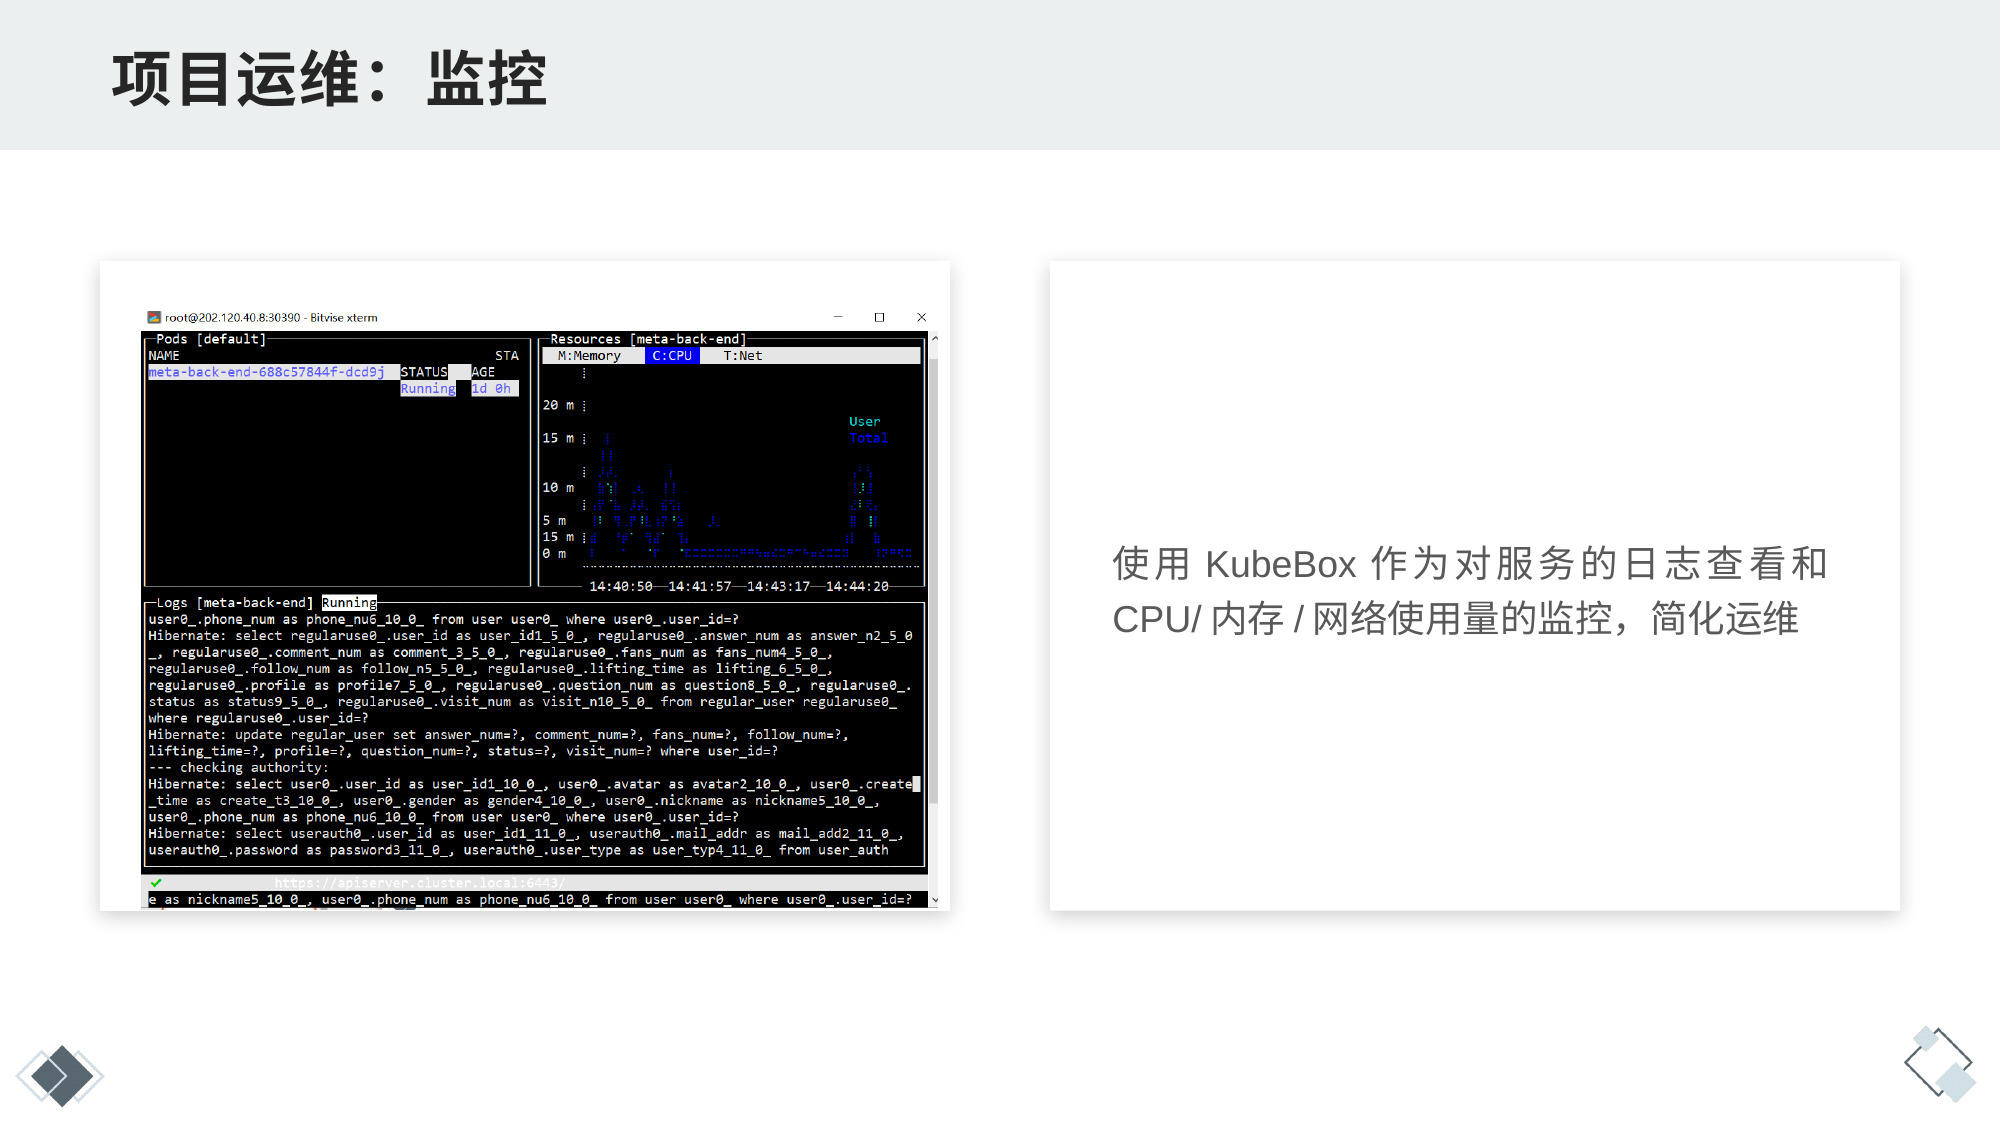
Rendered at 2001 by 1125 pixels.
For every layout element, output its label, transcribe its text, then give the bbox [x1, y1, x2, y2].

picture [0, 1027, 119, 1125]
text_box 项目运维：监控 [105, 25, 1895, 125]
text_box [99, 261, 951, 911]
text_box [0, 0, 2000, 150]
picture [141, 310, 939, 910]
text_box [1049, 261, 1901, 911]
picture [1881, 1003, 2000, 1125]
text_box 使用KubeBox作为对服务的日志查看和CPU/内存/网络使用量的监控，简化运维 [1112, 311, 1838, 861]
